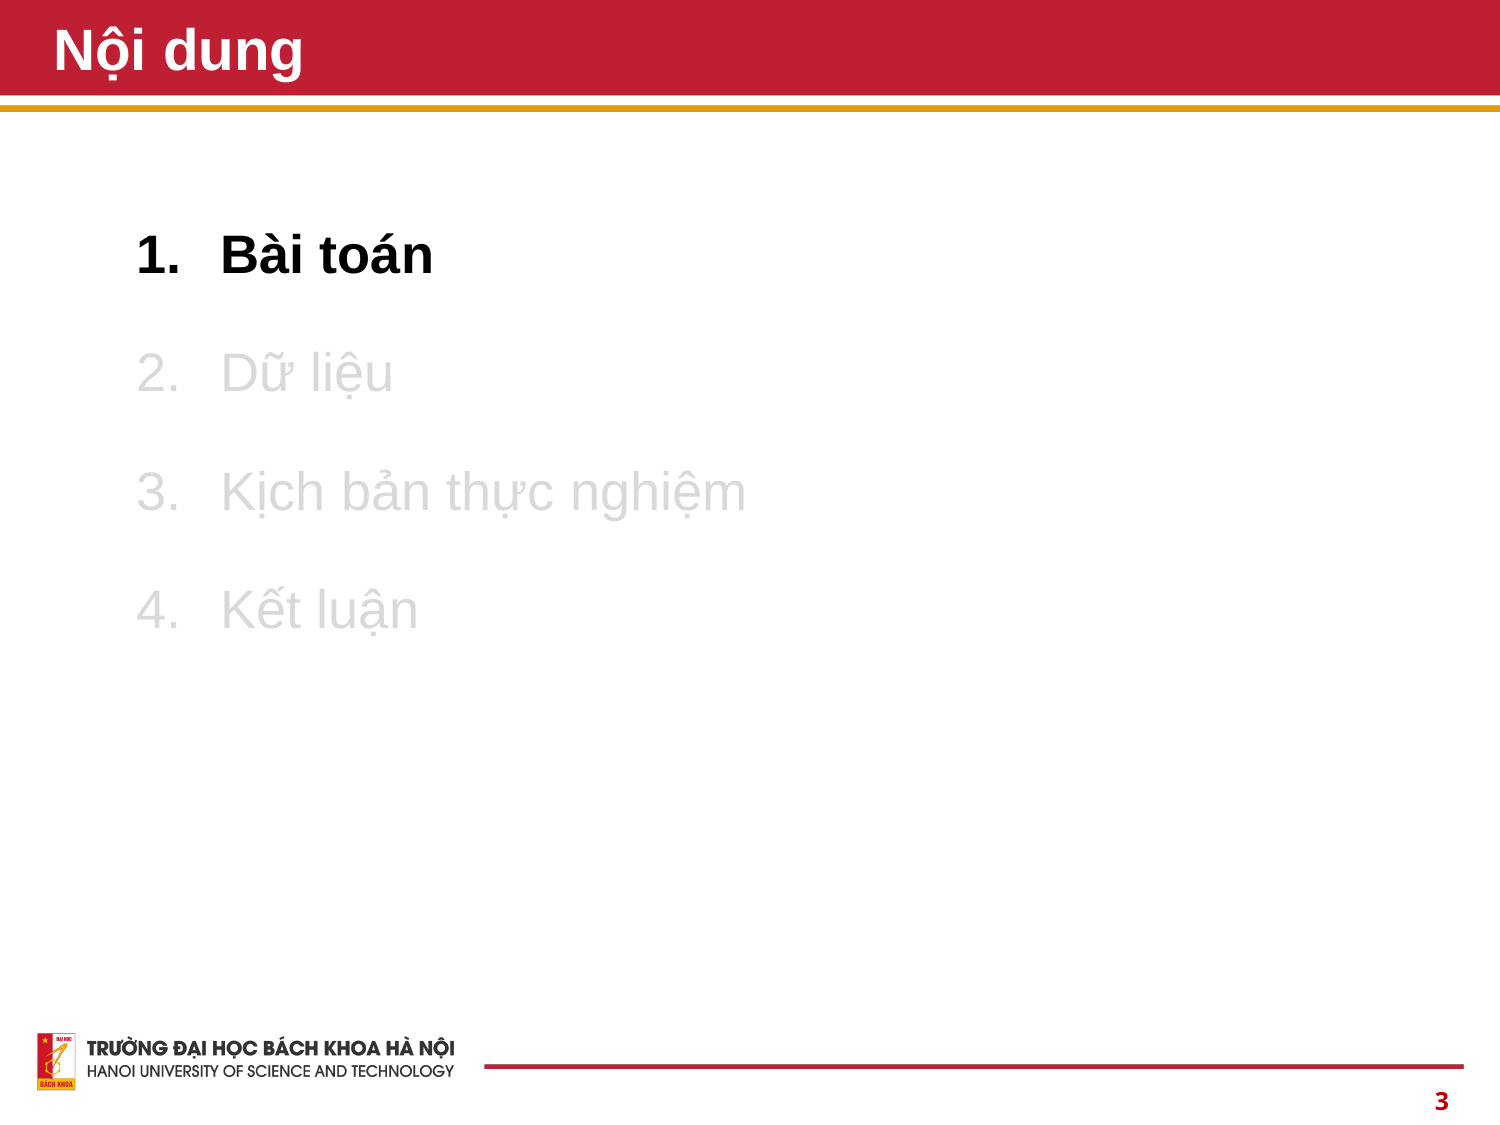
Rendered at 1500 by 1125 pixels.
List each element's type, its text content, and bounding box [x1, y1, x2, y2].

slide_number 3 [1126, 1078, 1464, 1125]
text_box Bài toán Dữ liệu Kịch bản thực nghiệm Kết luận [121, 179, 1415, 893]
picture [0, 0, 1500, 1125]
title Nội dung [38, 12, 1462, 87]
